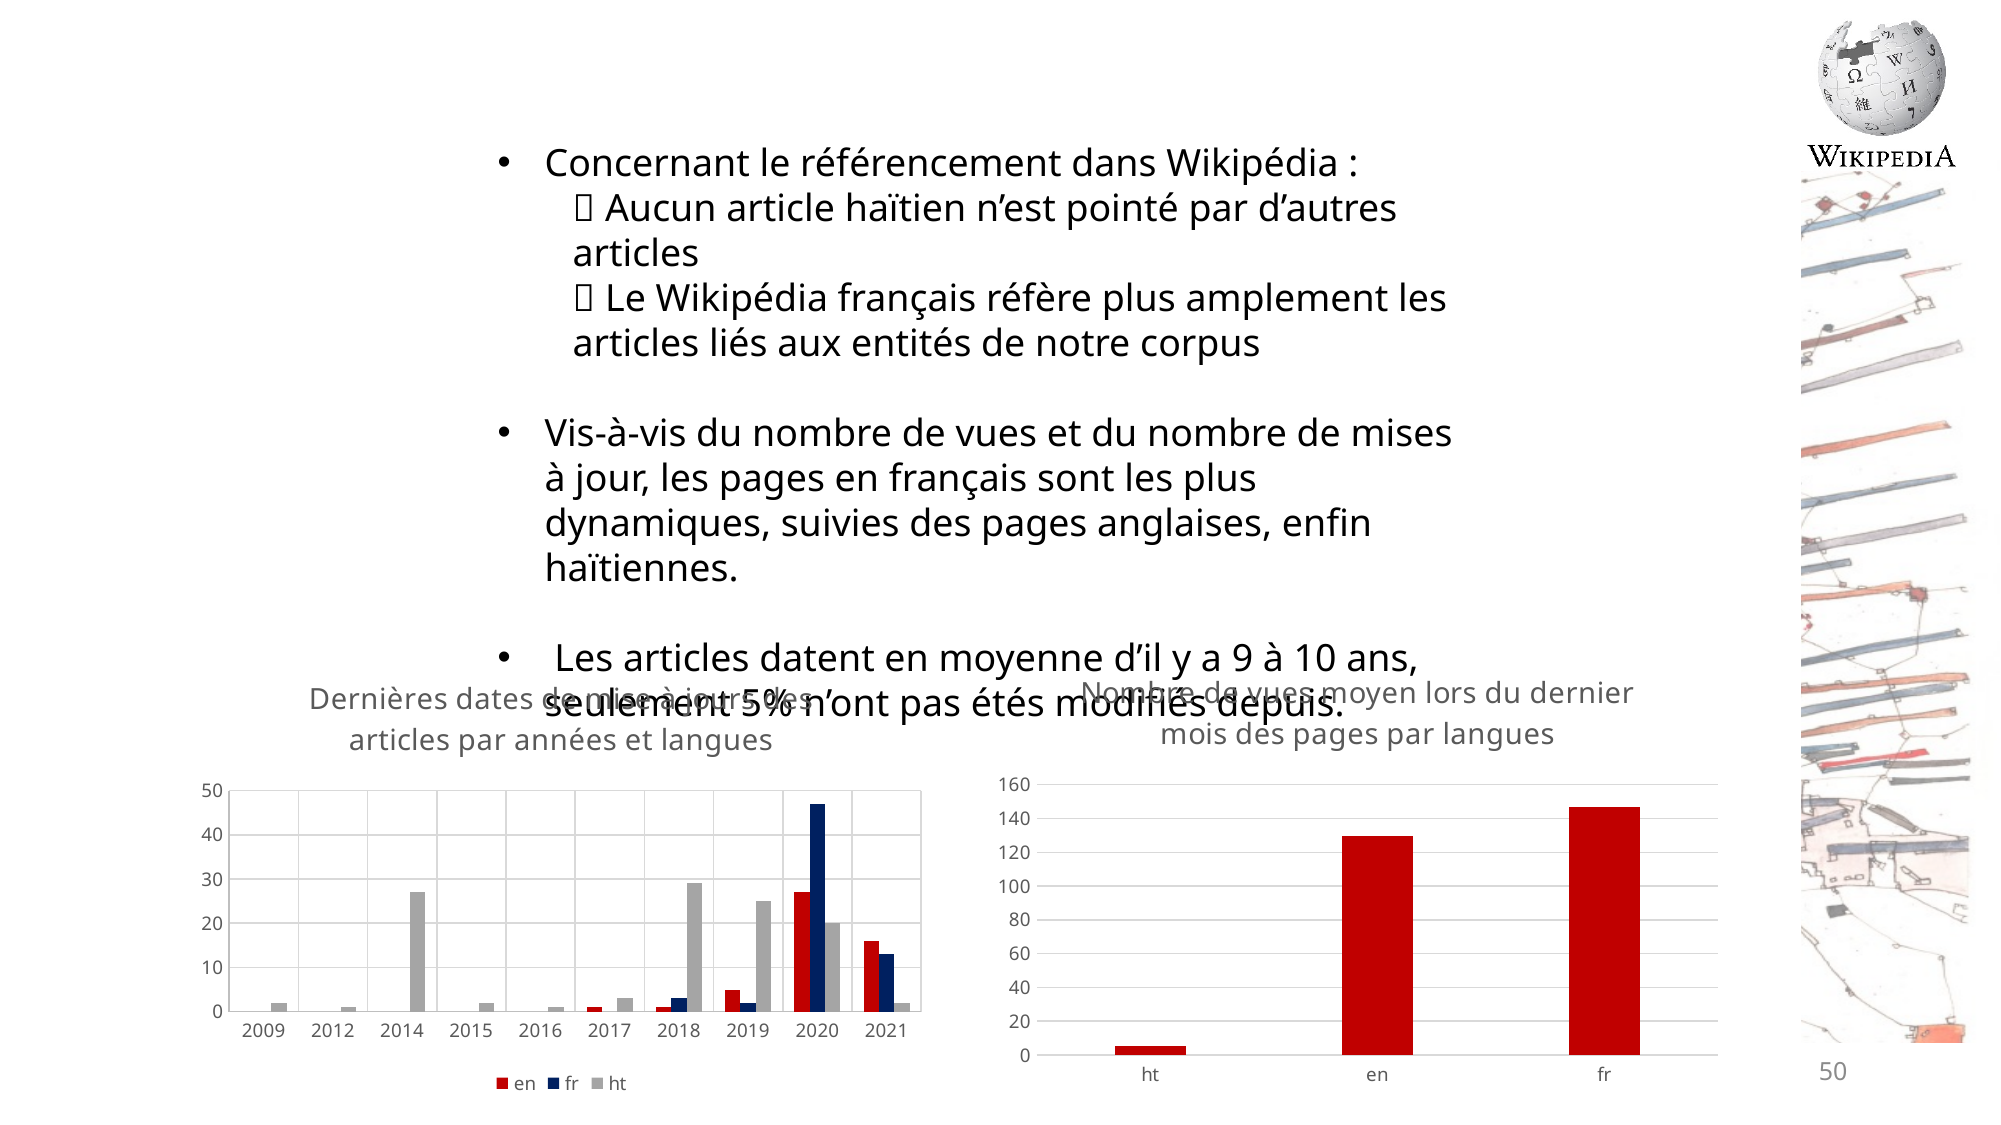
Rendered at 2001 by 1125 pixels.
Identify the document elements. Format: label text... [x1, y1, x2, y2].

chart [982, 646, 1733, 1097]
chart [186, 652, 937, 1103]
slide_number 50 [1412, 1042, 1863, 1103]
text_box Concernant le référencement dans Wikipédia :  Aucun article haïtien n’est pointé par d’autres articles  Le Wikipédia français réfère plus amplement les articles liés aux entités de notre corpus Vis-à-vis du nombre de vues et du nombre de mises à jour, les pages en français sont les plus dynamiques, suivies des pages anglaises, enfin haïtiennes. Les articles datent en moyenne d’il y a 9 à 10 ans, seulement 5% n’ont pas étés modifiés depuis. [483, 131, 1483, 732]
picture [1797, 12, 2000, 1043]
